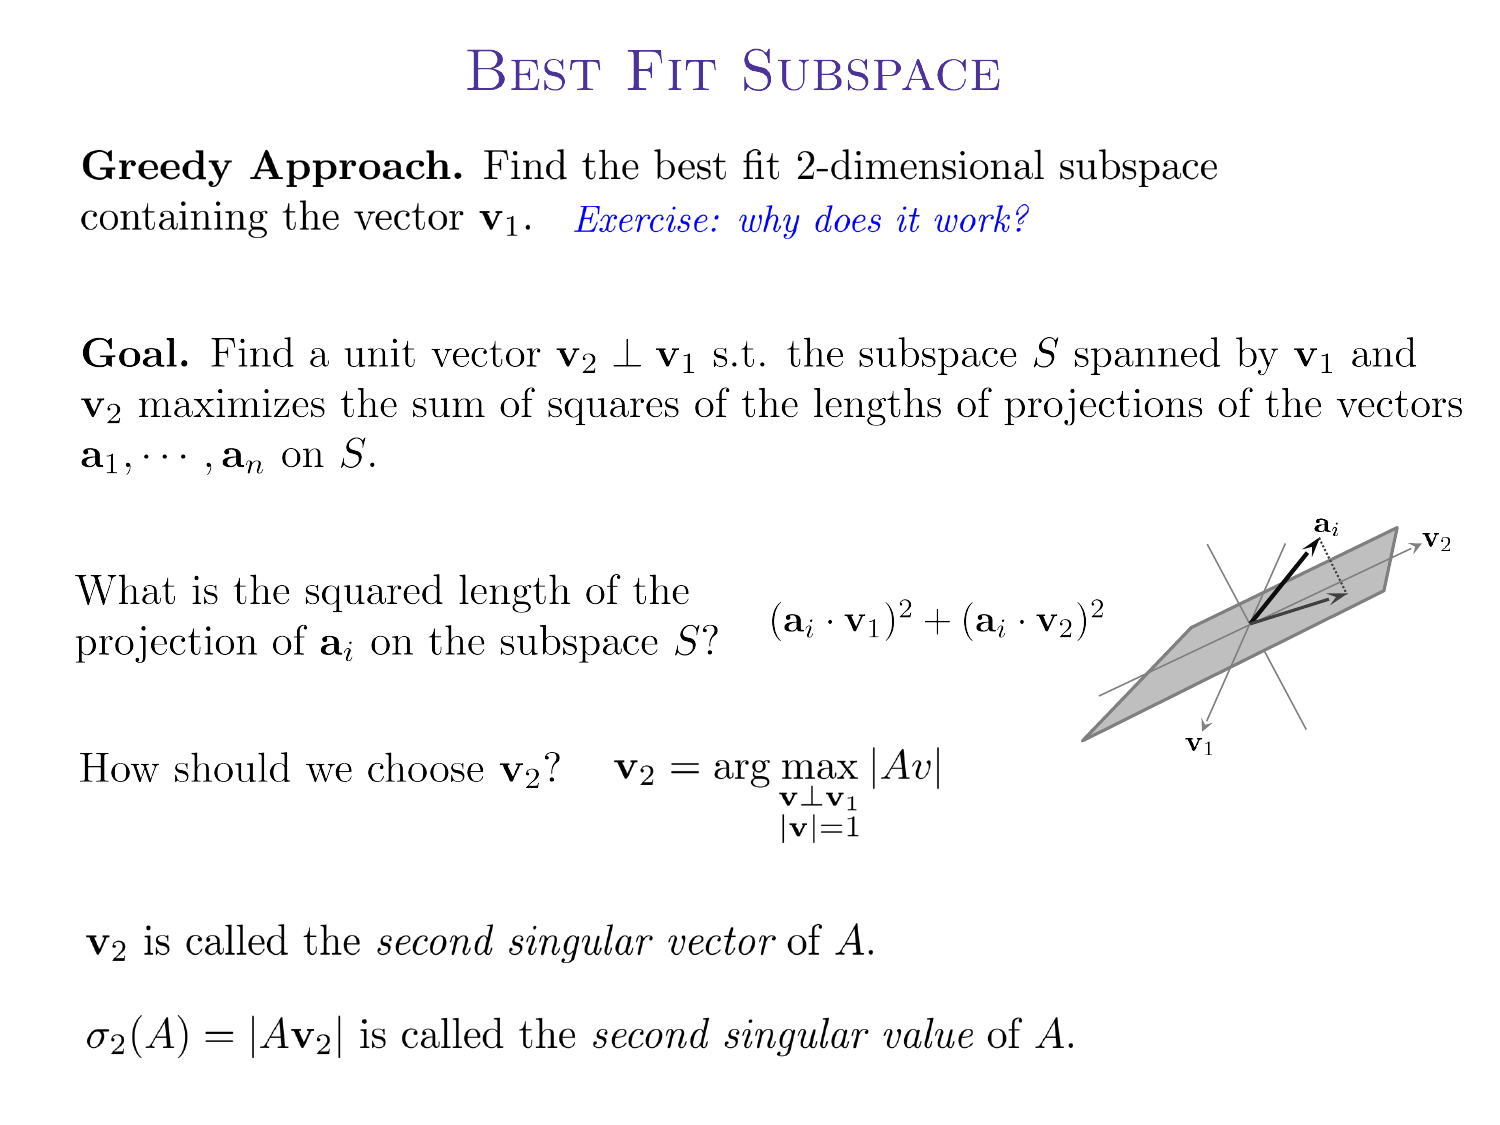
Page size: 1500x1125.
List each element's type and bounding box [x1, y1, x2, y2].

picture [86, 923, 873, 963]
picture [614, 747, 939, 844]
picture [81, 149, 1217, 240]
picture [81, 337, 1462, 475]
picture [80, 752, 560, 789]
picture [467, 48, 1001, 91]
picture [74, 574, 719, 663]
text_box [1082, 518, 1451, 755]
picture [86, 1015, 1073, 1058]
picture [771, 599, 1082, 641]
